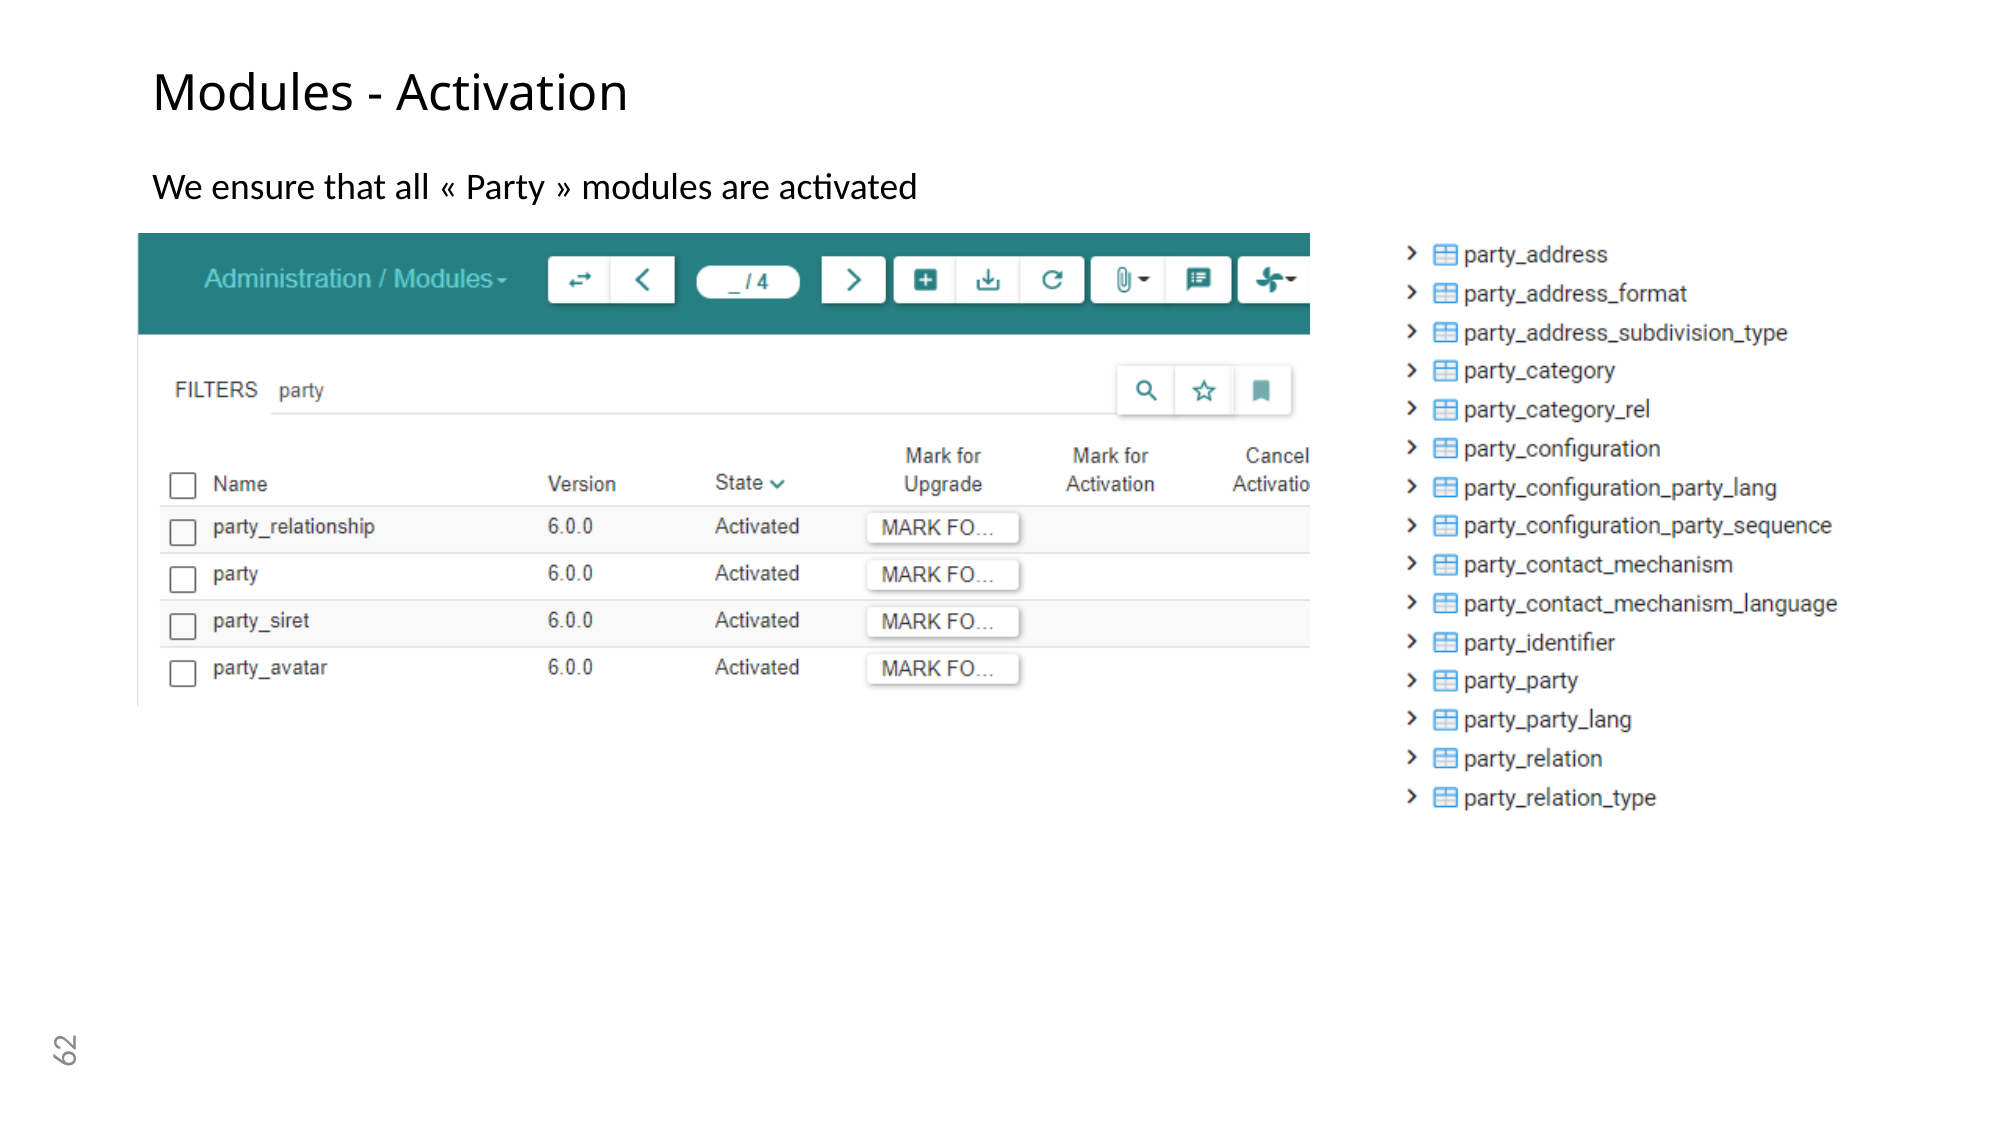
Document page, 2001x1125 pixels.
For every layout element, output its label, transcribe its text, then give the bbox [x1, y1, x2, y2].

text_box We ensure that all « Party » modules are activated [137, 154, 1176, 215]
picture [1394, 233, 1843, 817]
slide_number 62 [32, 995, 93, 1108]
picture [137, 233, 1310, 706]
title Modules - Activation [137, 59, 1863, 136]
